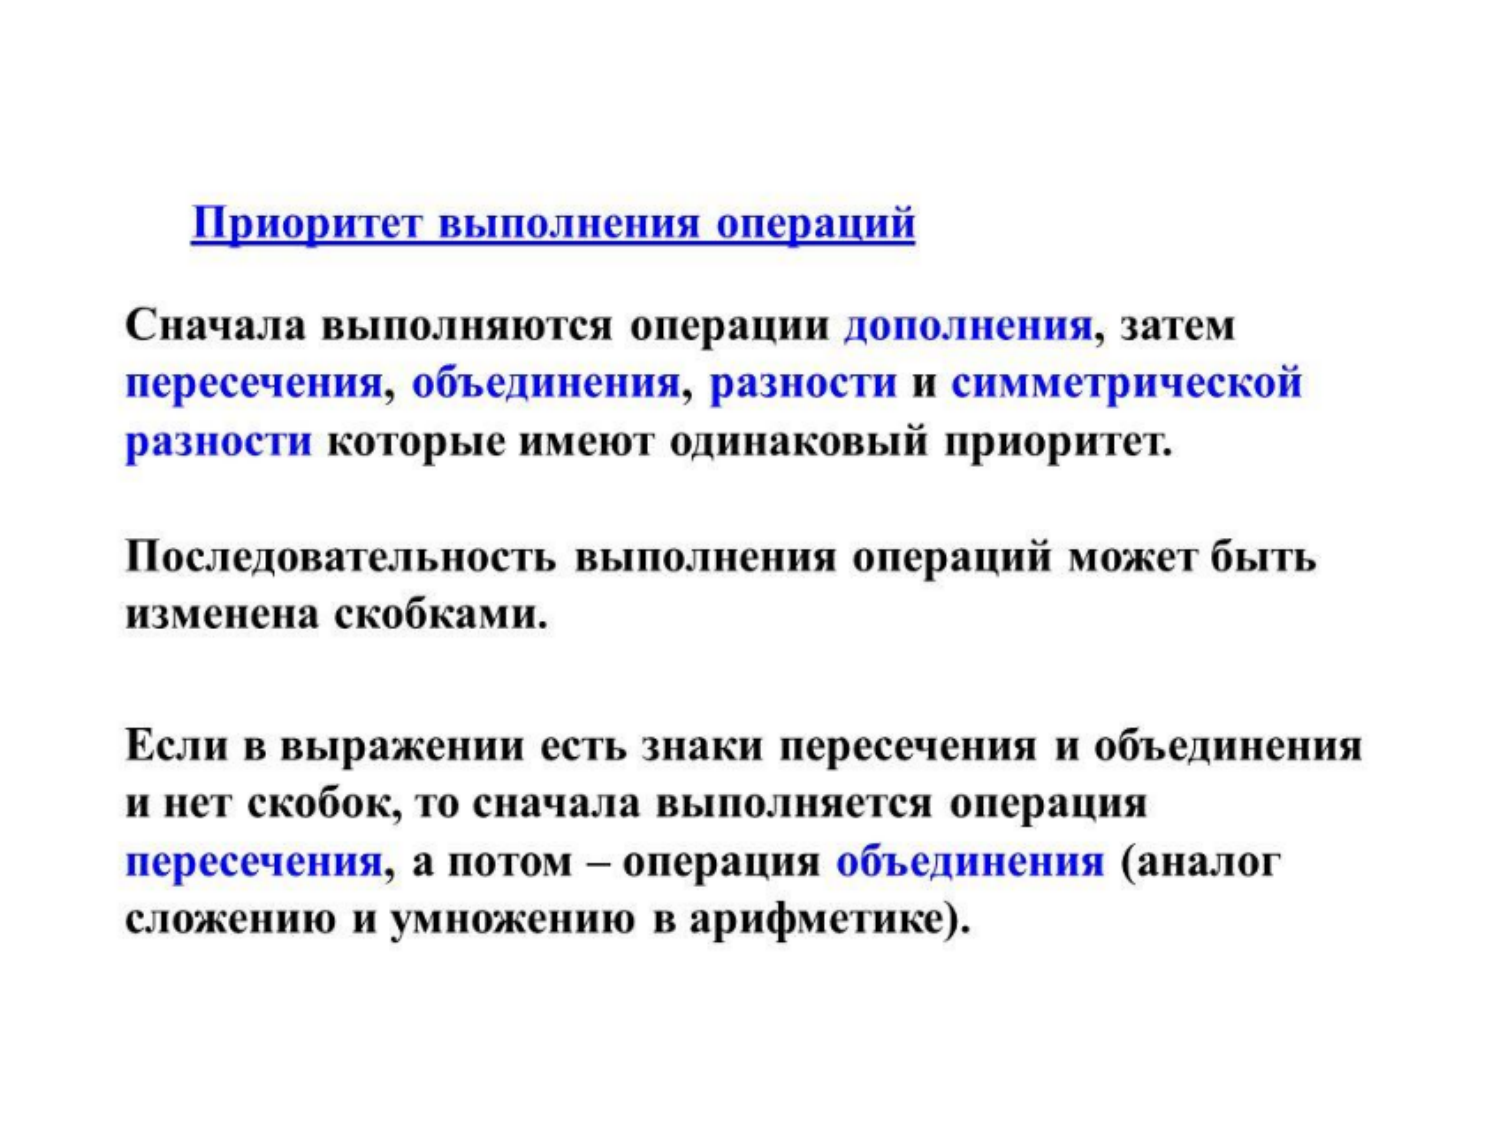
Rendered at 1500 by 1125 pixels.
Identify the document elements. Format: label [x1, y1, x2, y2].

picture [93, 140, 1407, 1020]
